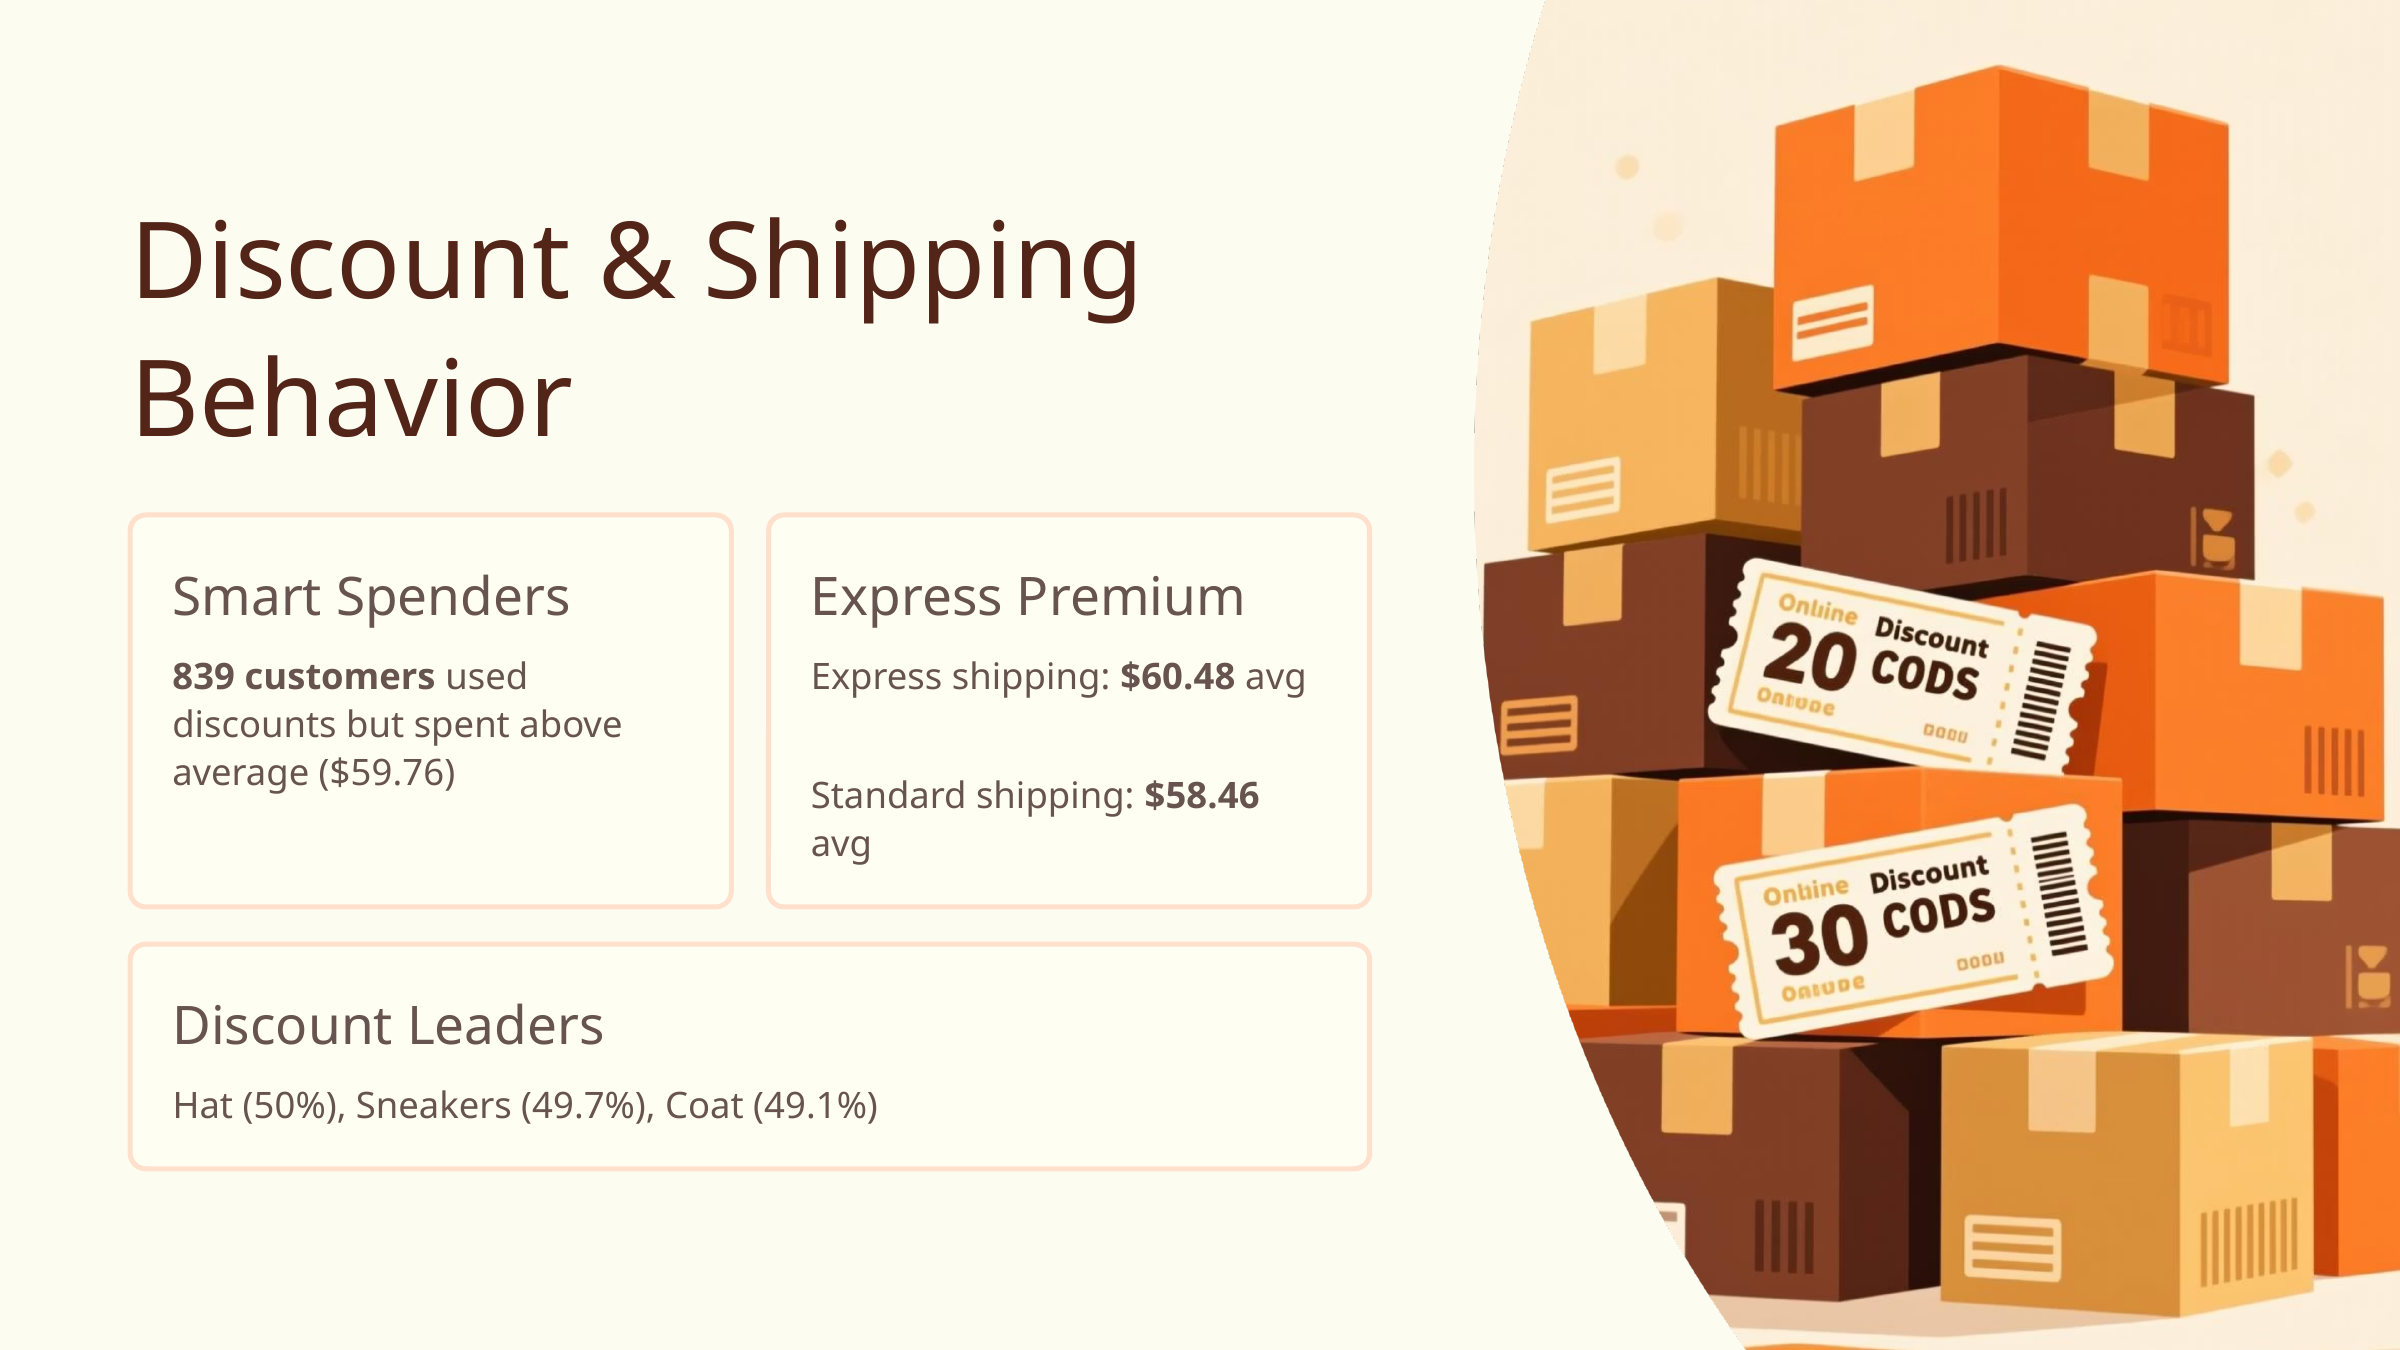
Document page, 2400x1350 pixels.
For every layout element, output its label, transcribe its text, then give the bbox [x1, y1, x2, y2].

text_box 839 customers used discounts but spent above average ($59.76) [172, 649, 690, 795]
picture [1454, 0, 2400, 1350]
text_box Discount & Shipping Behavior [130, 181, 1370, 460]
text_box Express Premium [810, 557, 1328, 627]
text_box Standard shipping: $58.46 avg [810, 768, 1328, 865]
text_box Smart Spenders [172, 557, 690, 627]
text_box [130, 514, 732, 907]
text_box [130, 944, 1370, 1169]
text_box [768, 514, 1370, 907]
text_box Hat (50%), Sneakers (49.7%), Coat (49.1%) [172, 1078, 1328, 1127]
text_box Express shipping: $60.48 avg [810, 649, 1328, 746]
text_box Discount Leaders [172, 986, 708, 1056]
